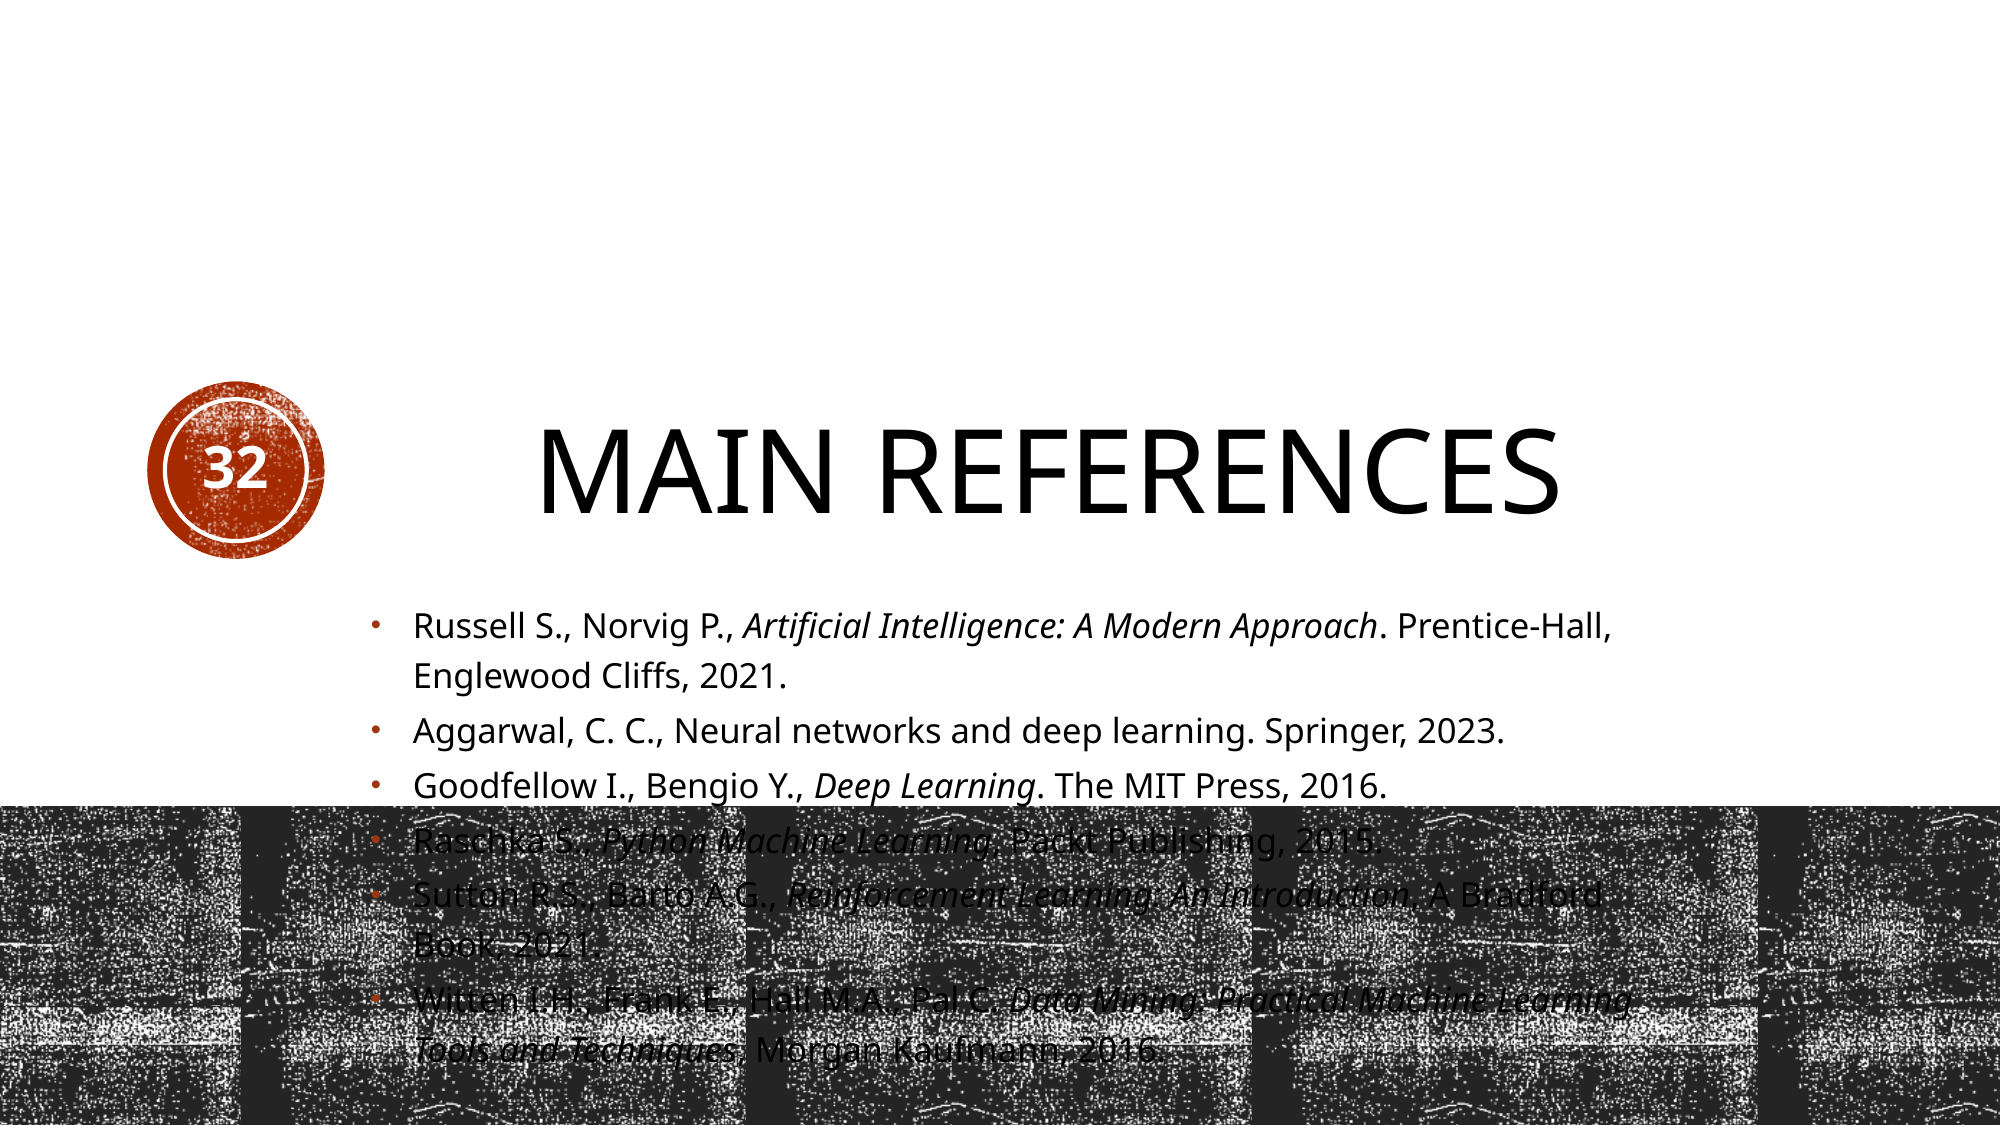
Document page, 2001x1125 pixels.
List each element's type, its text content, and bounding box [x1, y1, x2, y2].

title Main References [518, 371, 1660, 588]
list Russell S., Norvig P., Artificial Intelligence: A Modern Approach. Prentice-Hall, Englewood Cliffs, 2021. Aggarwal, C. C., Neural networks and deep learning. Springer, 2023. Goodfellow I., Bengio Y., Deep Learning. The MIT Press, 2016. Raschka S., Python Machine Learning, Packt Publishing, 2015. Sutton R.S., Barto A.G., Reinforcement Learning: An Introduction, A Bradford Book, 2021. Witten I.H., Frank E., Hall M.A., Pal C. Data Mining: Practical Machine Learning Tools and Techniques, Morgan Kaufmann, 2016. [355, 588, 1673, 1086]
slide_number 32 [138, 411, 334, 530]
